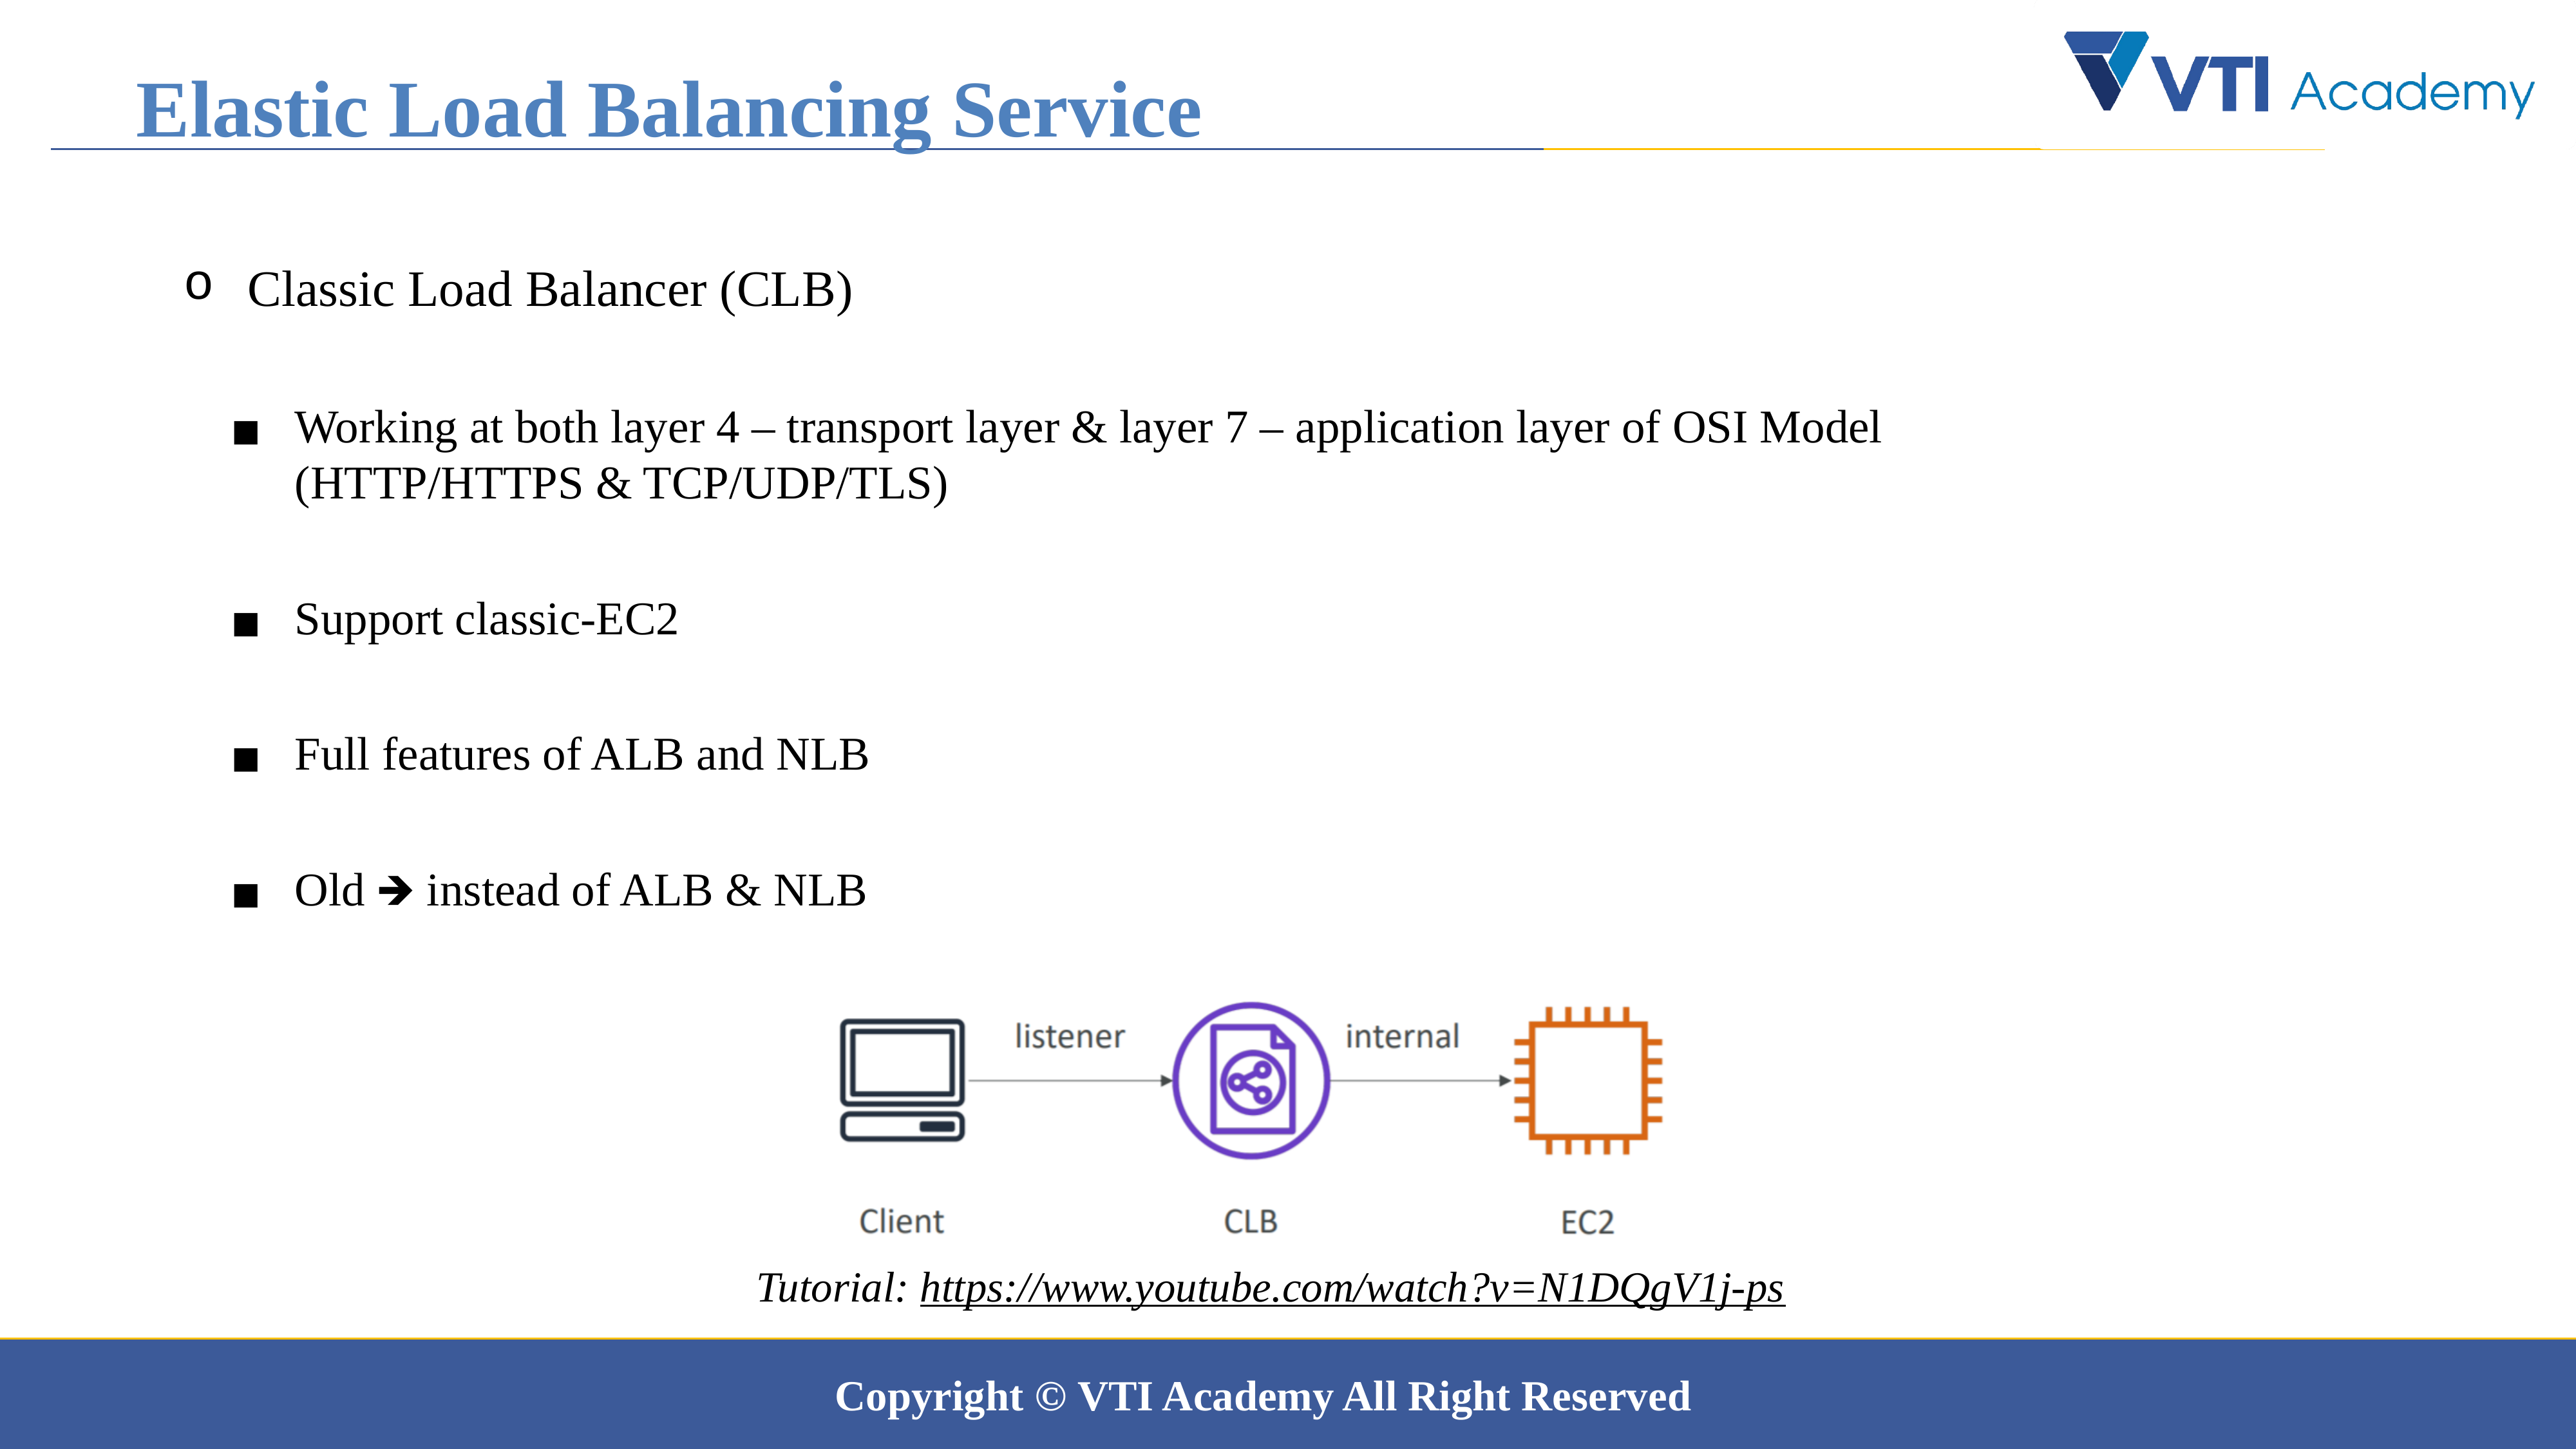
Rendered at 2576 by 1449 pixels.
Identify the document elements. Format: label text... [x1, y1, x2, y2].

text_box Classic Load Balancer (CLB) Working at both layer 4 – transport layer & layer 7 – application layer of OSI Model (HTTP/HTTPS & TCP/UDP/TLS) Support classic-EC2 Full features of ALB and NLB Old 🡺 instead of ALB & NLB [126, 250, 1942, 959]
picture [824, 990, 1681, 1251]
text_box Tutorial: https://www.youtube.com/watch?v=N1DQgV1j-ps [673, 1251, 1831, 1316]
text_box Elastic Load Balancing Service [126, 60, 1352, 149]
picture [2034, 0, 2576, 149]
